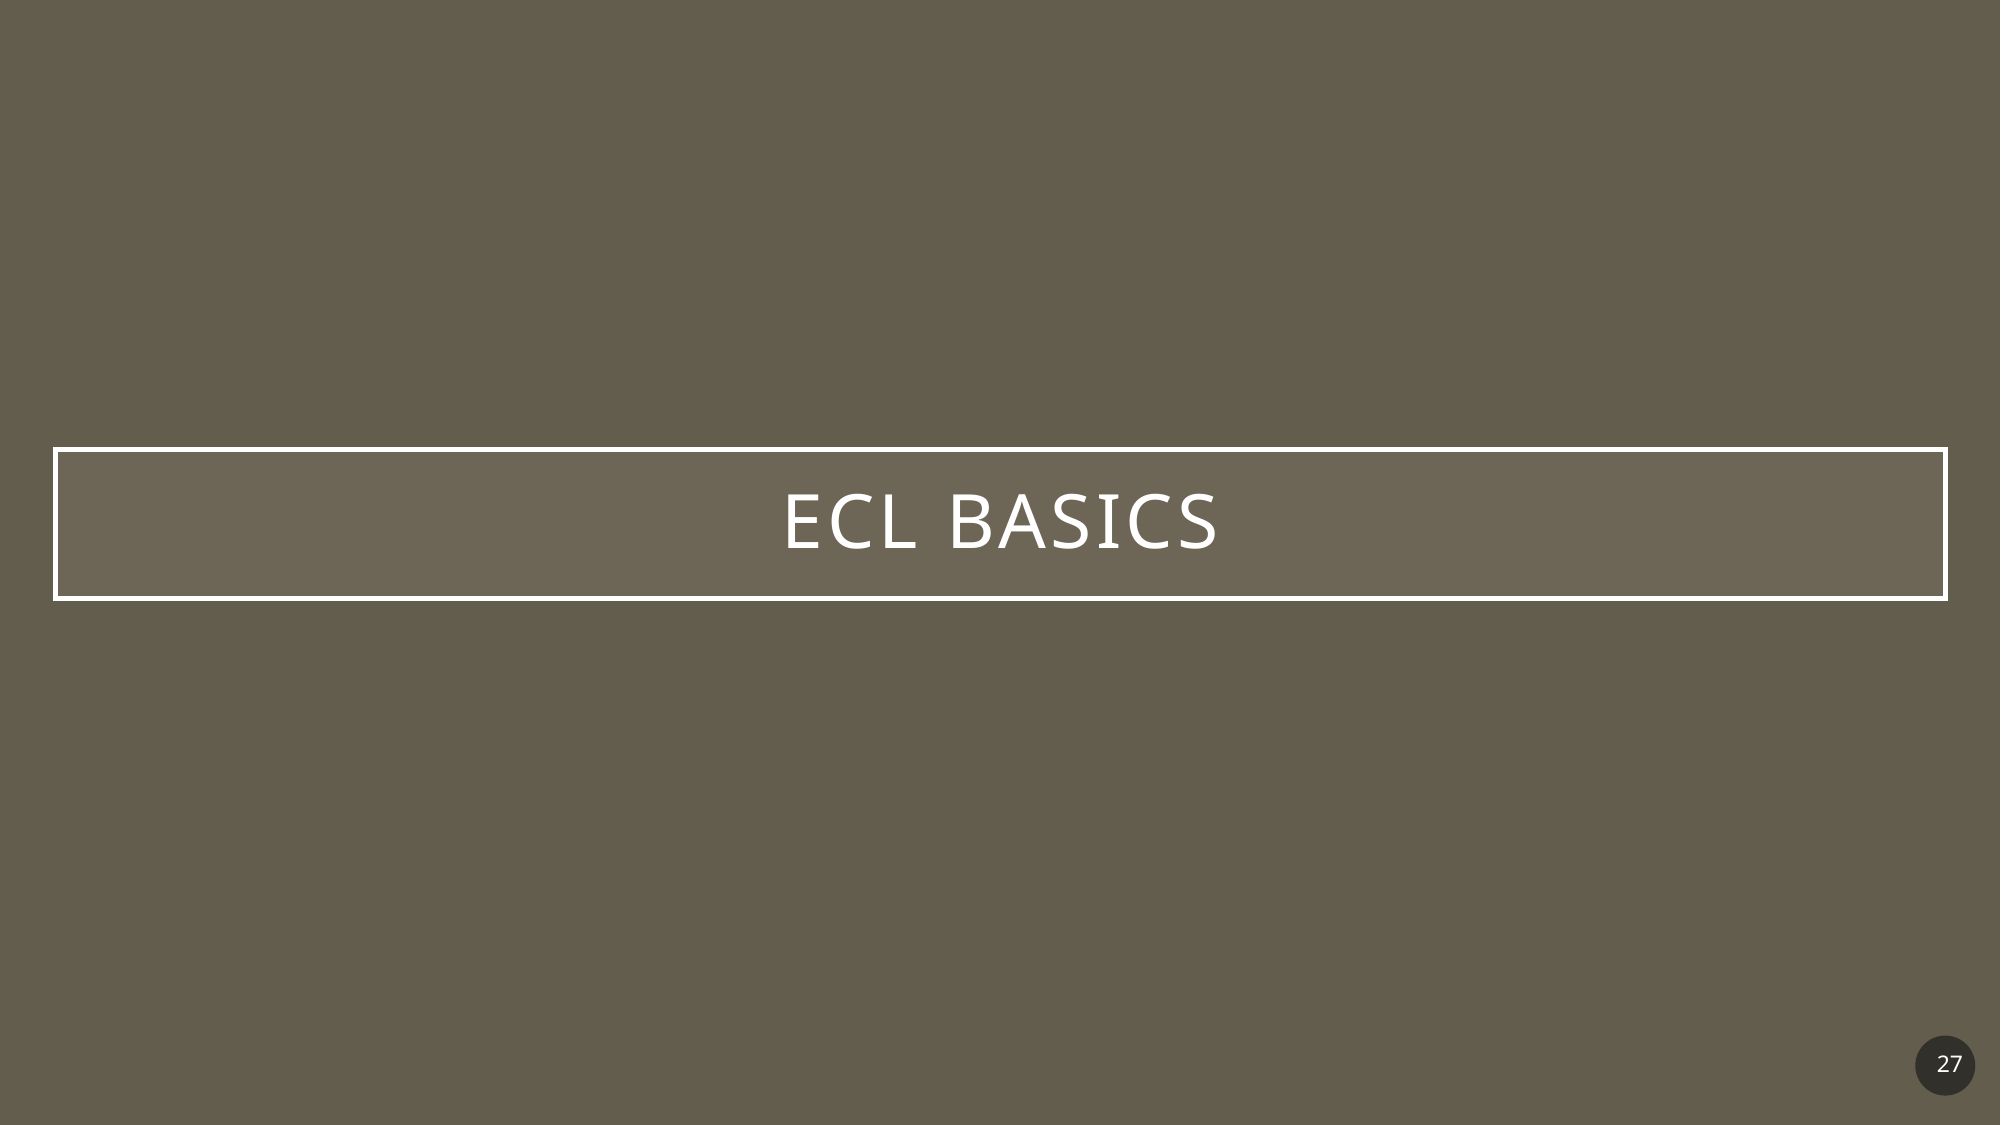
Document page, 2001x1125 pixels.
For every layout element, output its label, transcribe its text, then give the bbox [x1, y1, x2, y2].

title ECL Basics [53, 447, 1948, 601]
slide_number 27 [1915, 1035, 1976, 1096]
